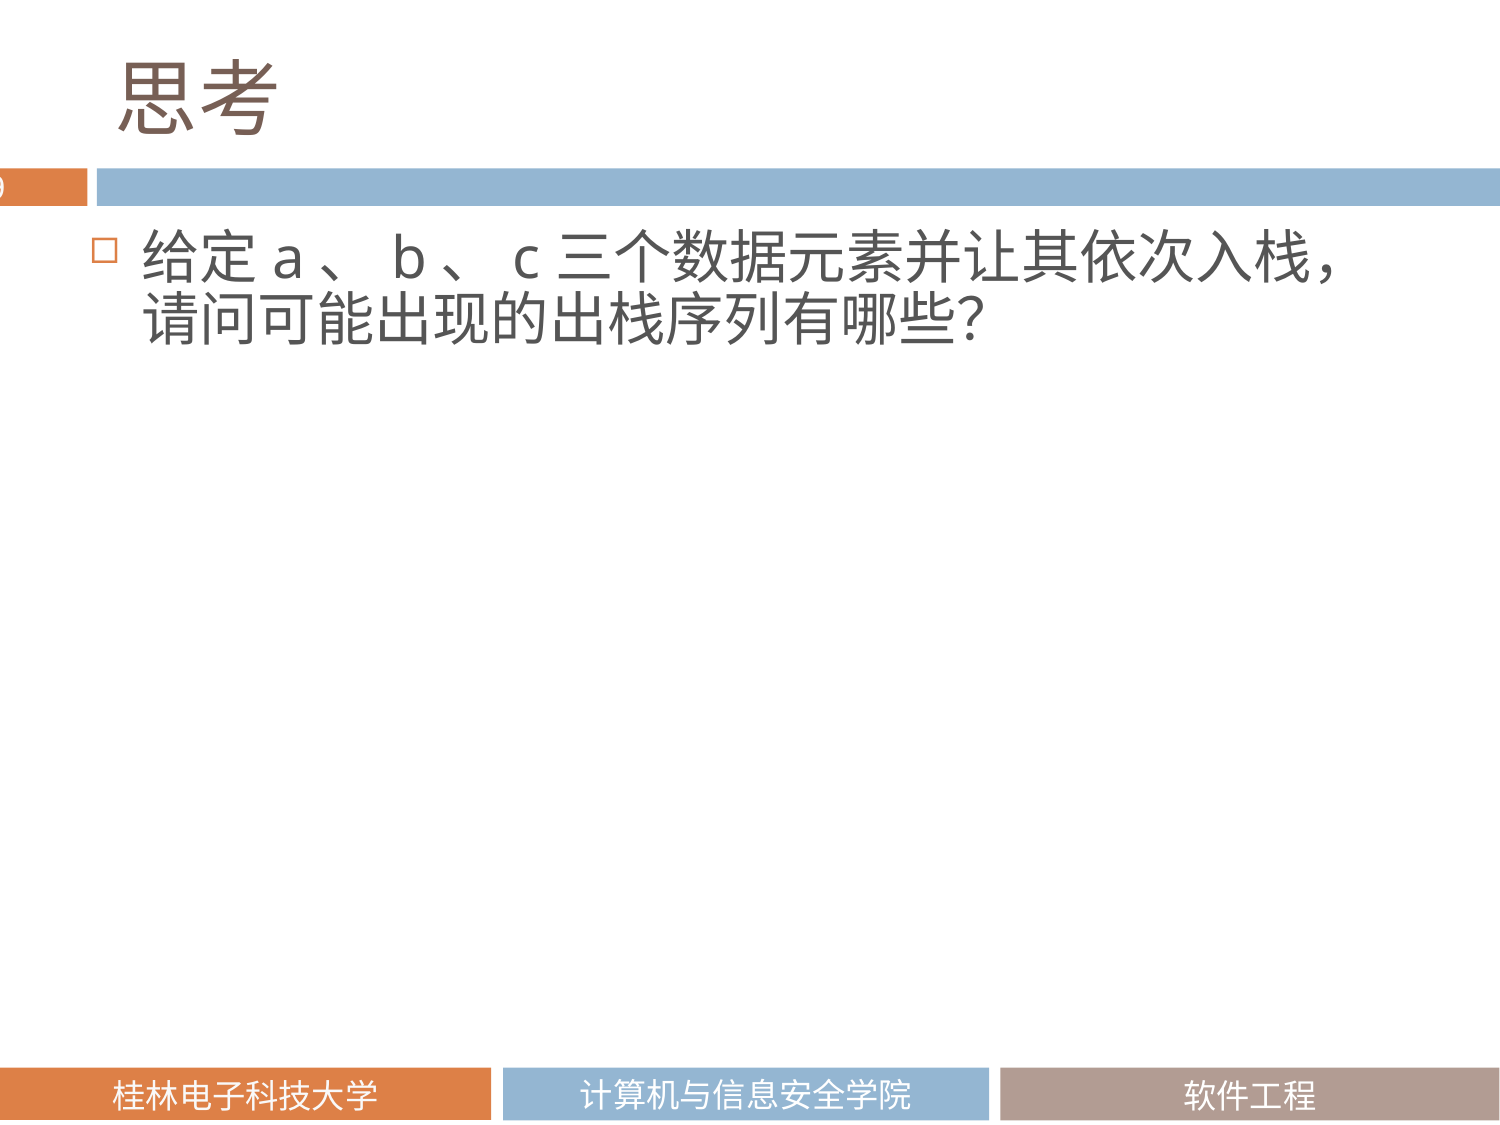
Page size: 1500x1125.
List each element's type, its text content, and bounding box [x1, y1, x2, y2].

list 给定a、b、c三个数据元素并让其依次入栈，请问可能出现的出栈序列有哪些？ [73, 219, 1412, 1006]
title 思考 [99, 37, 1438, 155]
